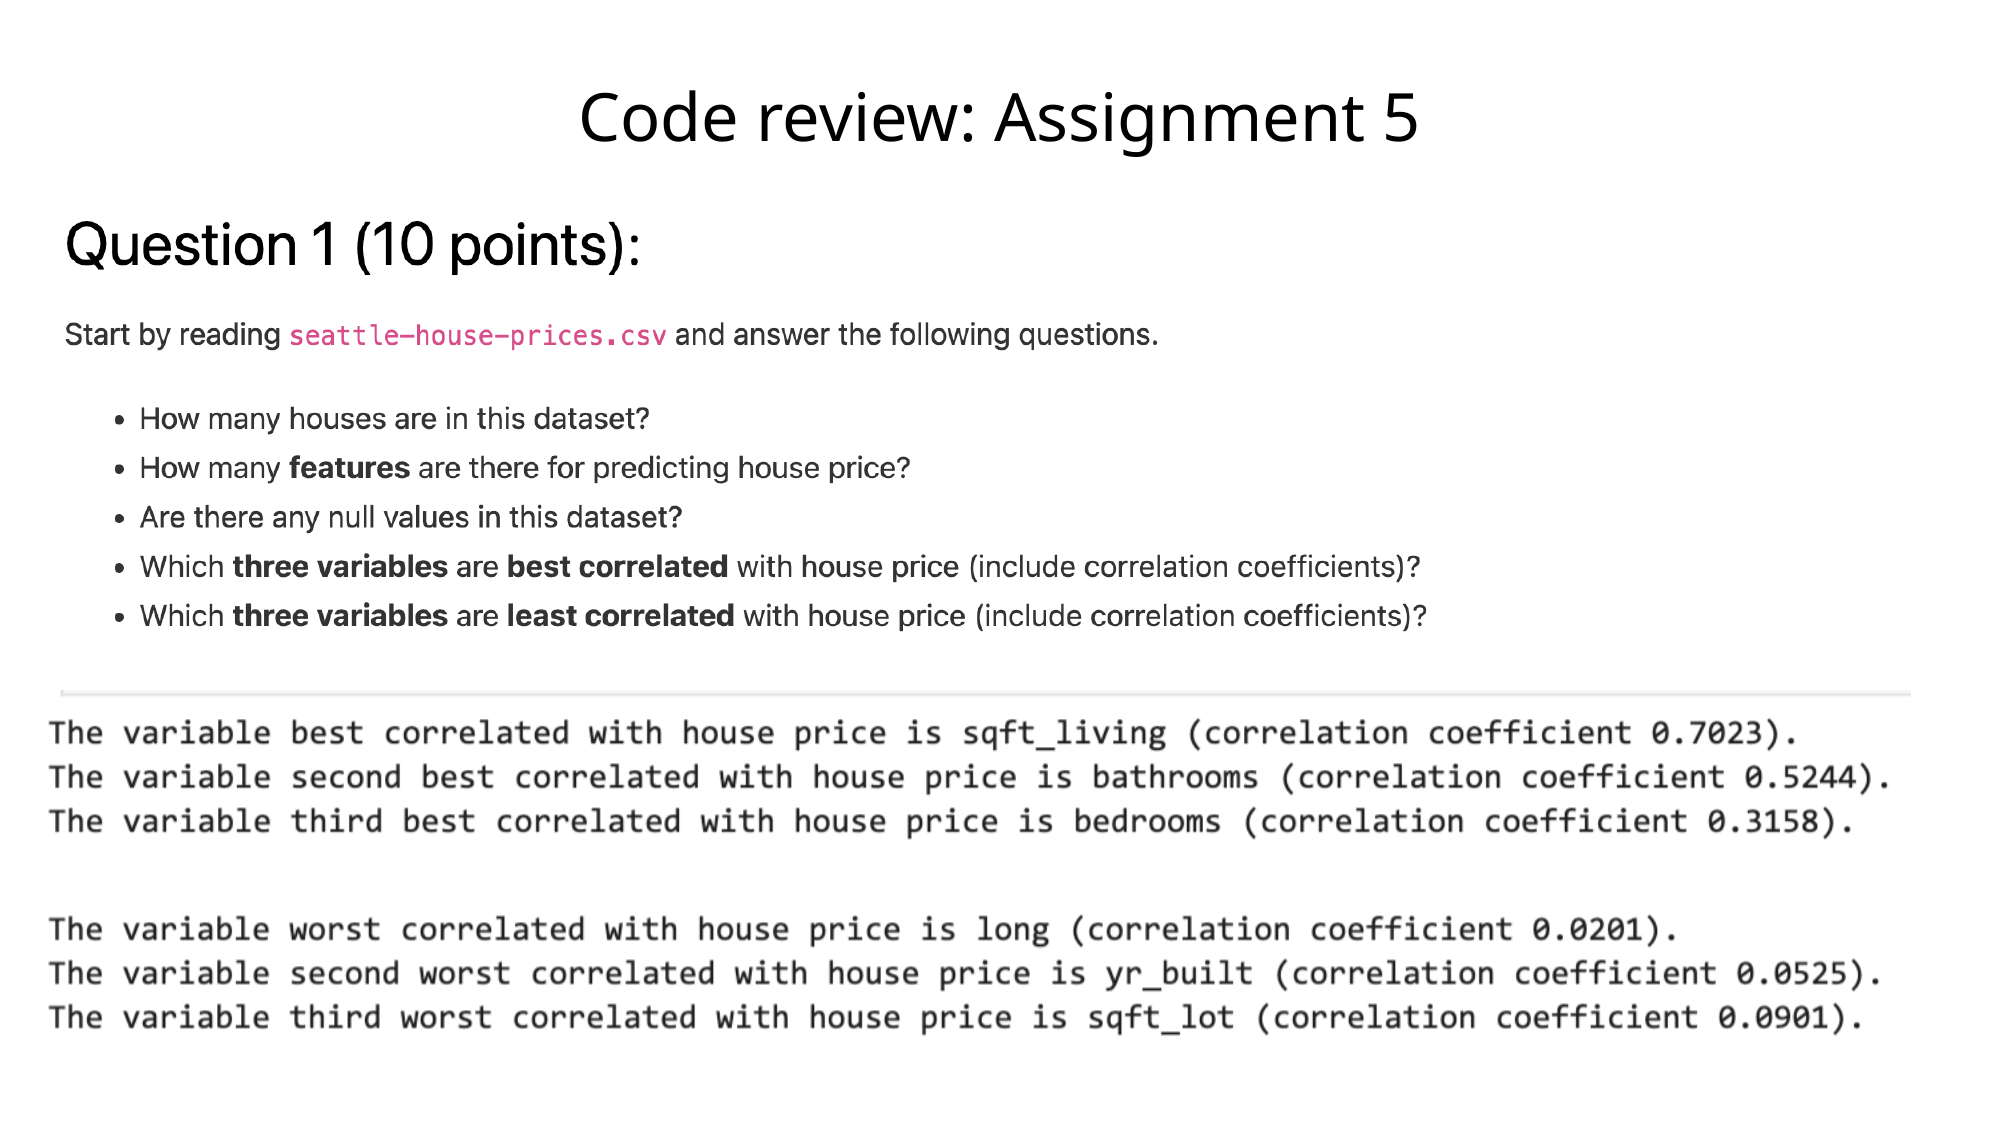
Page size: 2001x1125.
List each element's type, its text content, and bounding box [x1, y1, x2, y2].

picture [30, 191, 1516, 652]
text_box Code review: Assignment 5 [204, 34, 1795, 175]
picture [30, 690, 1911, 864]
picture [30, 893, 1902, 1053]
